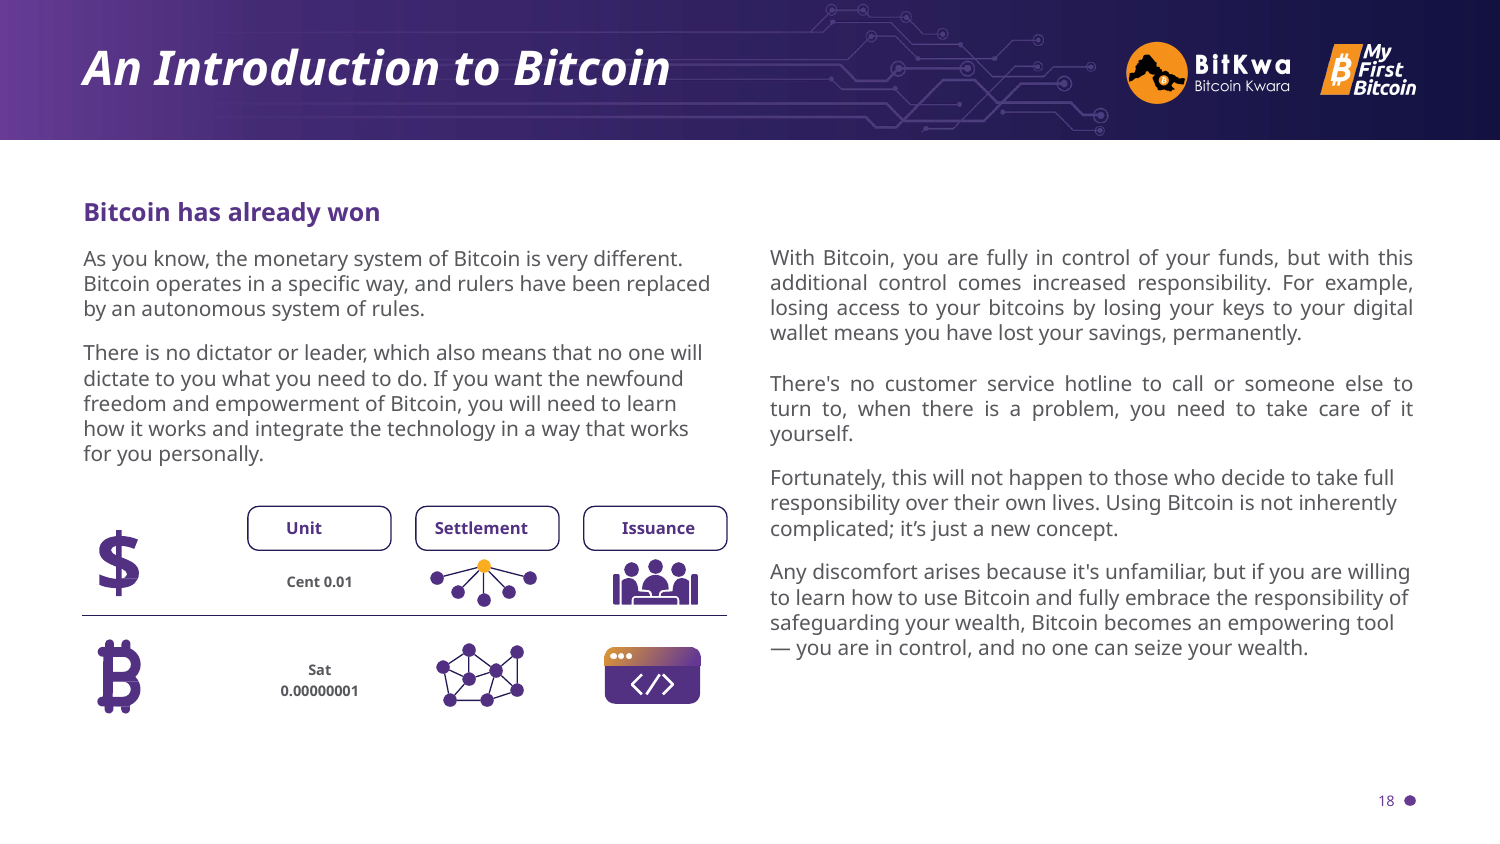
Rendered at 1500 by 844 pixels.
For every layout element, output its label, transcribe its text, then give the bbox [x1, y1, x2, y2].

title An Introduction to Bitcoin [83, 36, 792, 179]
text_box Bitcoin has already won As you know, the monetary system of Bitcoin is very diﬀerent. Bitcoin operates in a speciﬁc way, and rulers have been replaced by an autonomous system of rules. There is no dictator or leader, which also means that no one will dictate to you what you need to do. If you want the newfound freedom and empowerment of Bitcoin, you will need to learn how it works and integrate the technology in a way that works for you personally. [83, 195, 727, 466]
slide_number 18 [1375, 790, 1398, 844]
picture [1404, 794, 1416, 806]
text_box With Bitcoin, you are fully in control of your funds, but with this additional control comes increased responsibility. For example, losing access to your bitcoins by losing your keys to your digital wallet means you have lost your savings, permanently. There's no customer service hotline to call or someone else to turn to, when there is a problem, you need to take care of it yourself. Fortunately, this will not happen to those who decide to take full responsibility over their own lives. Using Bitcoin is not inherently complicated; it’s just a new concept. Any discomfort arises because it's unfamiliar, but if you are willing to learn how to use Bitcoin and fully embrace the responsibility of safeguarding your wealth, Bitcoin becomes an empowering tool — you are in control, and no one can seize your wealth. [770, 243, 1416, 660]
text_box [81, 506, 728, 714]
picture [0, 0, 1500, 140]
